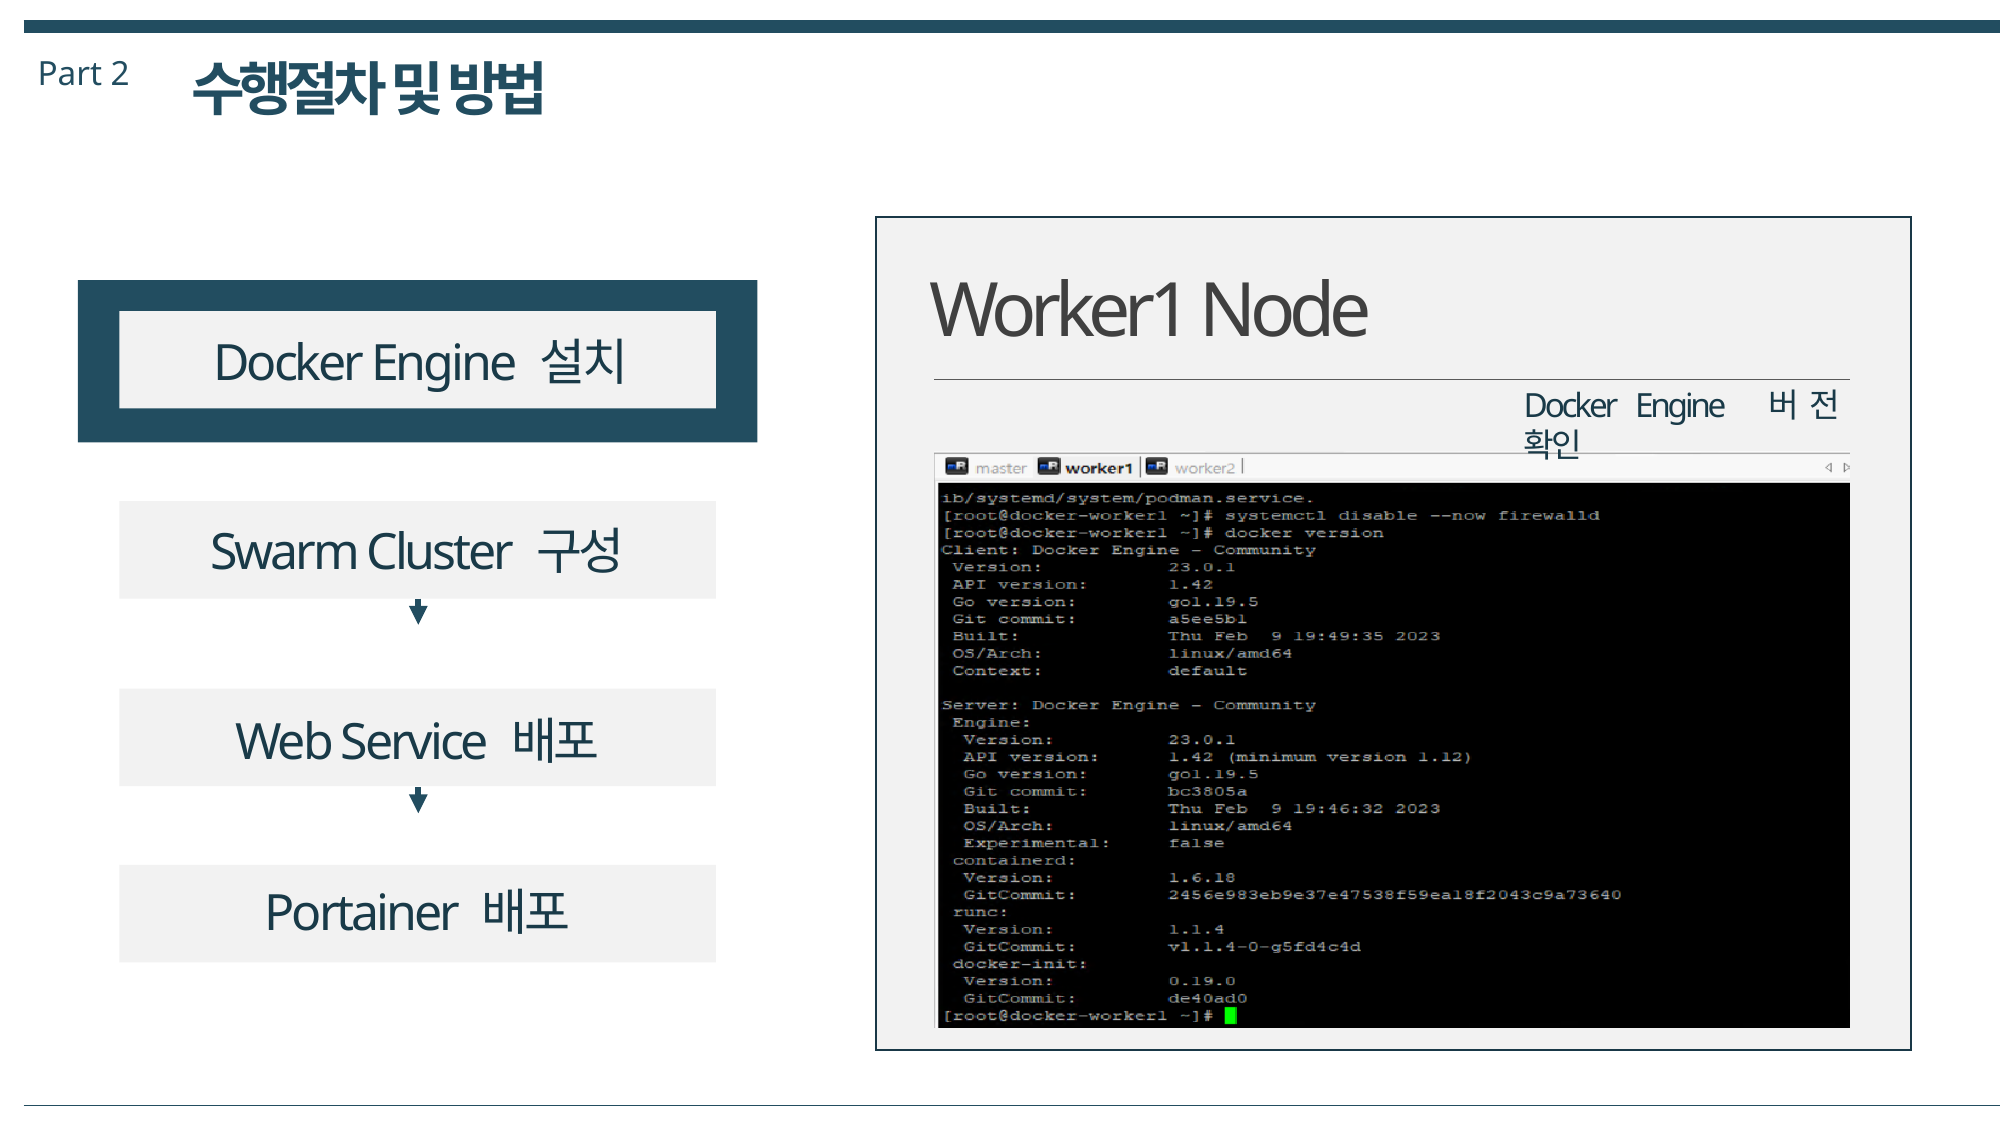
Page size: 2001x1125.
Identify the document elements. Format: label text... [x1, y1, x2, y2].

text_box [118, 310, 717, 410]
text_box Docker Engine 설치 [198, 323, 643, 398]
text_box Docker Engine 버전 확인 [1508, 376, 1852, 432]
text_box [77, 279, 758, 443]
text_box Part 2 [22, 44, 145, 100]
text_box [119, 688, 717, 814]
text_box [118, 500, 717, 600]
text_box 수행절차 및 방법 [176, 44, 563, 130]
text_box Swarm Cluster 구성 [195, 512, 640, 587]
text_box [118, 864, 717, 963]
text_box Portainer 배포 [249, 873, 586, 948]
text_box [875, 216, 1912, 1051]
picture [934, 451, 1850, 1028]
text_box Worker1 Node [914, 253, 1387, 359]
